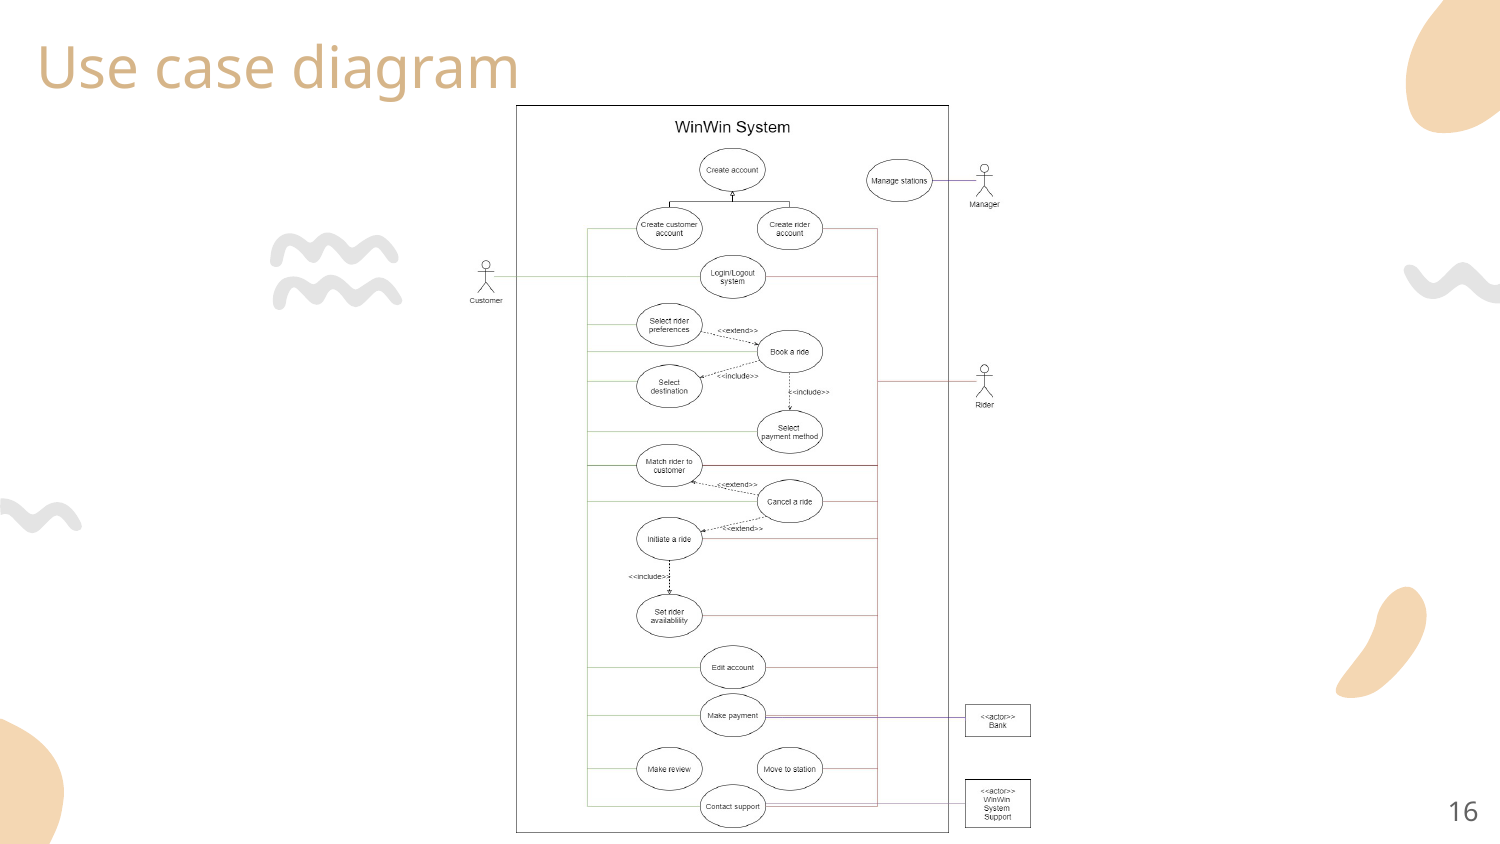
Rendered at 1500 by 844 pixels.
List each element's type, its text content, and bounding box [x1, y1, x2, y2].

slide_number ‹#› [1403, 779, 1494, 844]
title Use case diagram [21, 24, 1288, 106]
picture [469, 105, 1031, 833]
